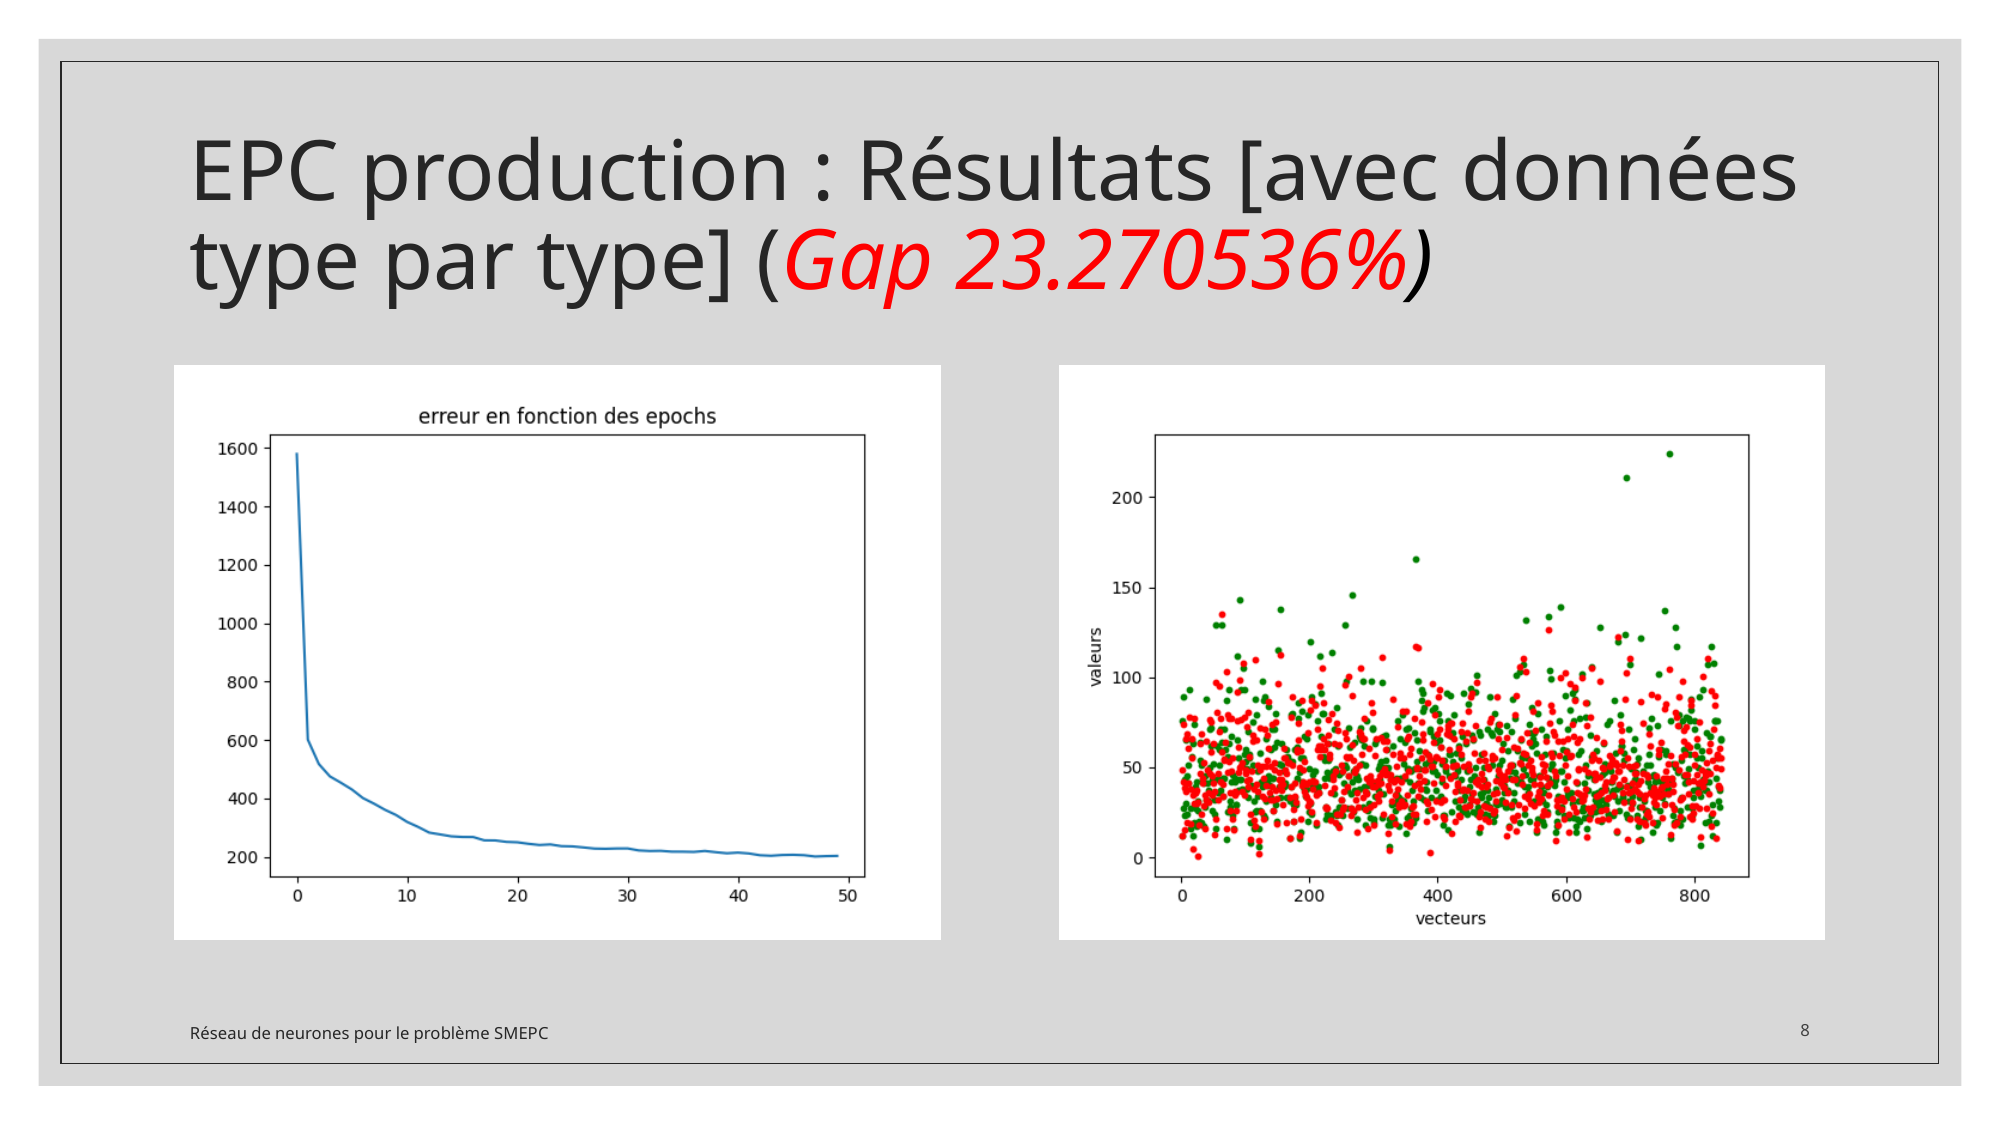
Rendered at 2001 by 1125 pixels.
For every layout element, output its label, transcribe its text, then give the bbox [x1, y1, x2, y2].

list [1059, 365, 1825, 940]
footer Réseau de neurones pour le problème SMEPC [174, 990, 1130, 1050]
title EPC production : Résultats [avec données type par type] (Gap 23.270536%) [174, 105, 1825, 331]
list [174, 365, 941, 940]
slide_number 8 [1687, 990, 1825, 1050]
